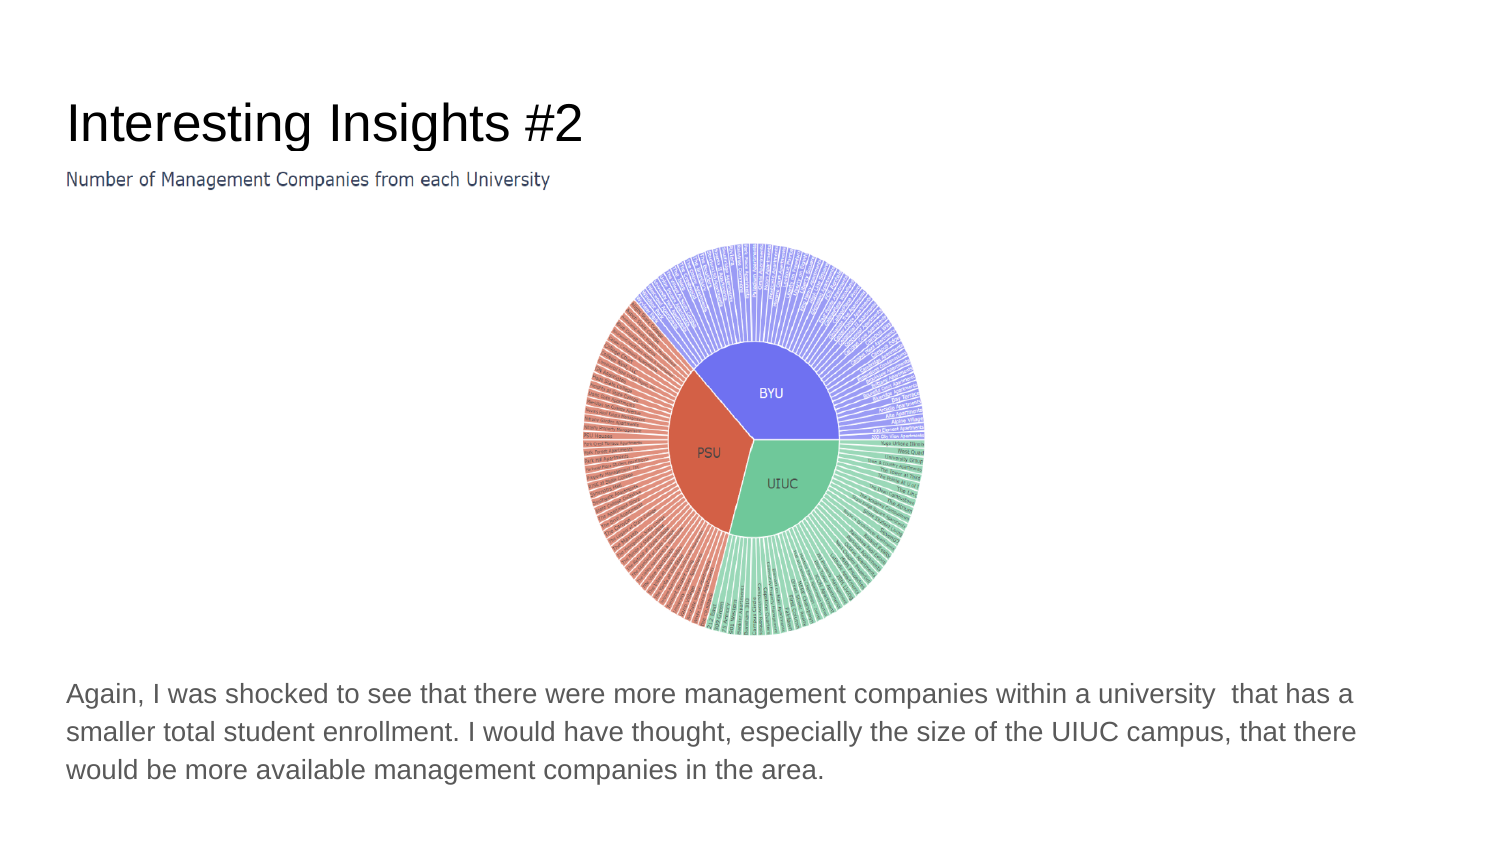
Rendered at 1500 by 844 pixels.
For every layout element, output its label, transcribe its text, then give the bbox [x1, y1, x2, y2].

title Interesting Insights #2 [51, 72, 1449, 150]
picture [50, 151, 1450, 656]
list Again, I was shocked to see that there were more management companies within a university that has a smaller total student enrollment. I would have thought, especially the size of the UIUC campus, that there would be more available management companies in the area. [51, 663, 1449, 802]
